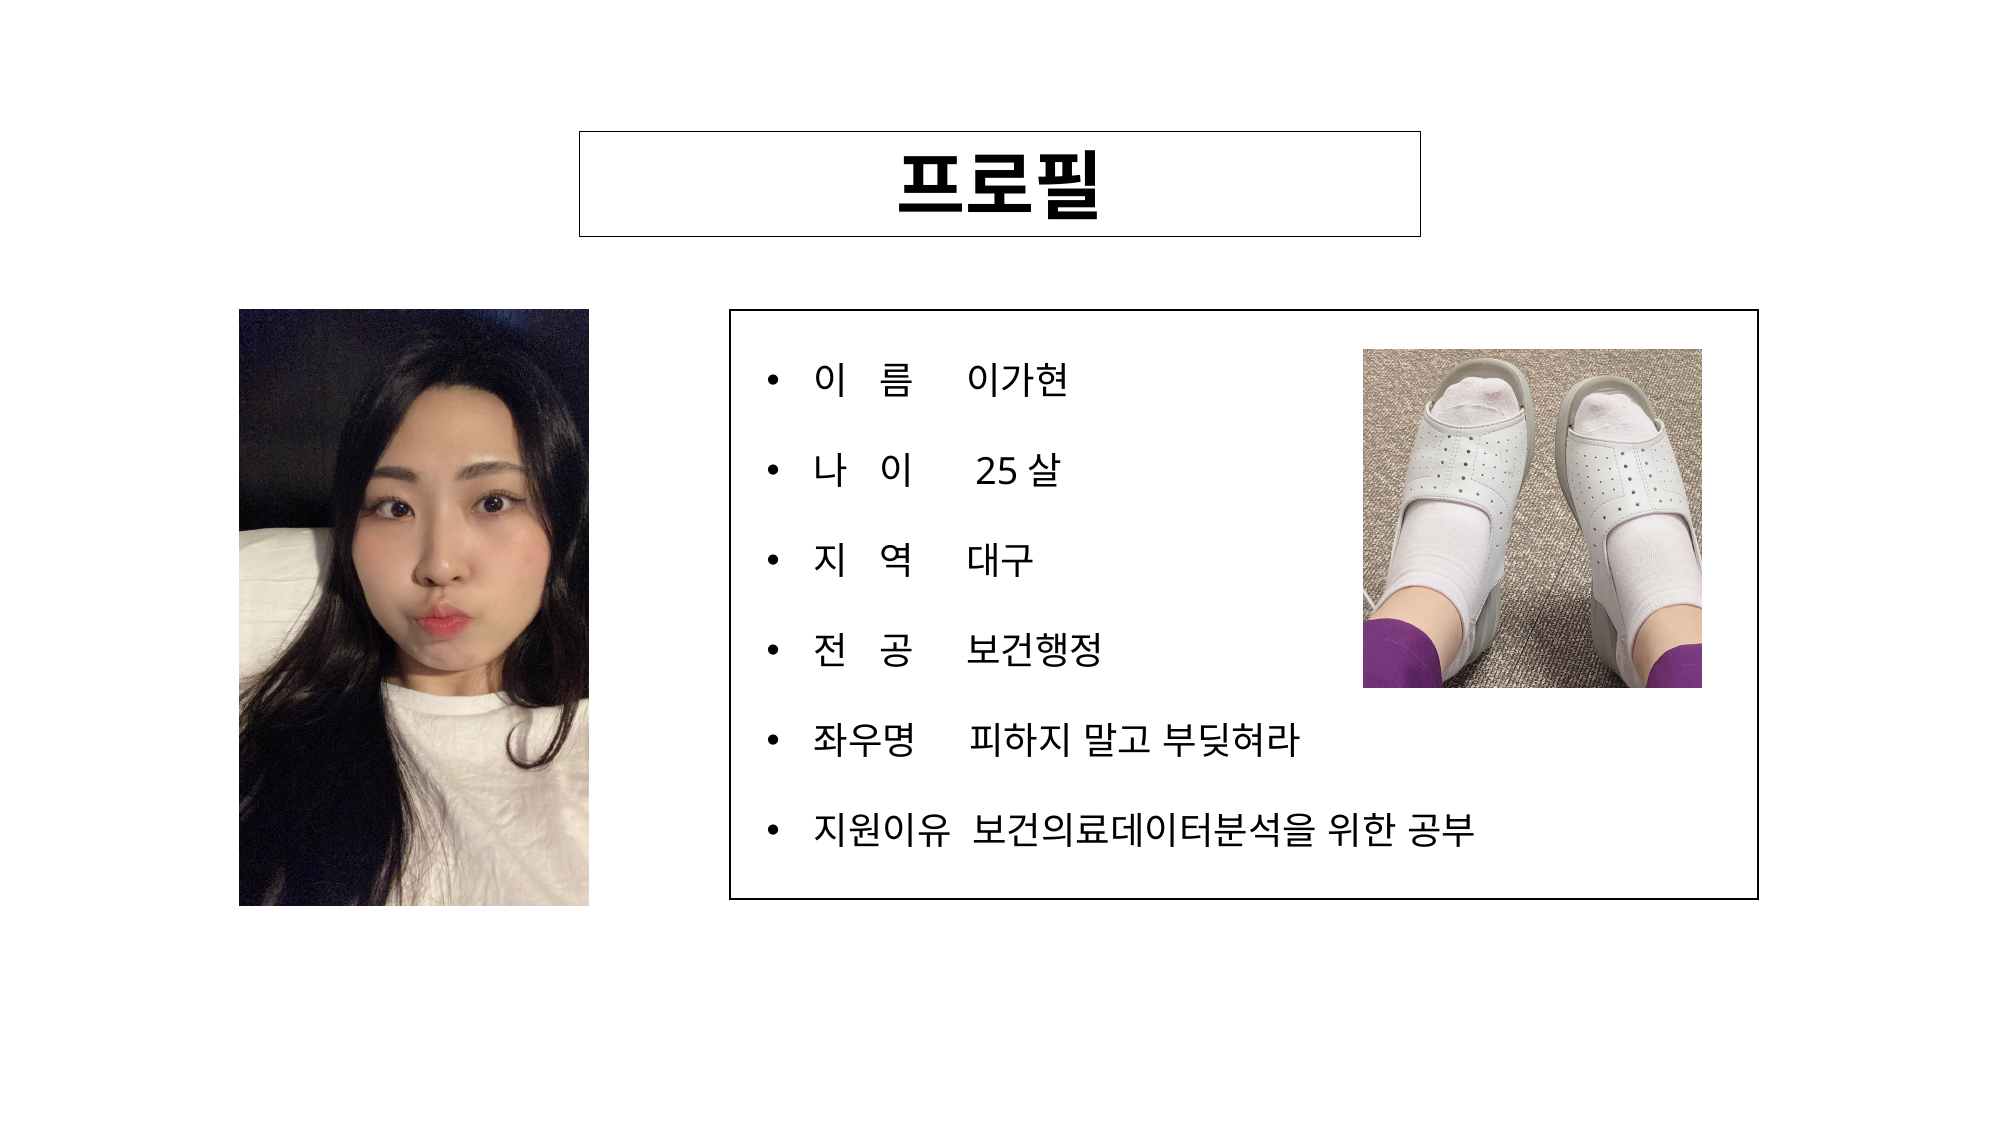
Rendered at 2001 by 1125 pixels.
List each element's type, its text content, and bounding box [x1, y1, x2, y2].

text_box 프로필 [579, 131, 1421, 237]
picture [1363, 349, 1702, 688]
picture [239, 309, 589, 906]
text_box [730, 309, 1759, 911]
